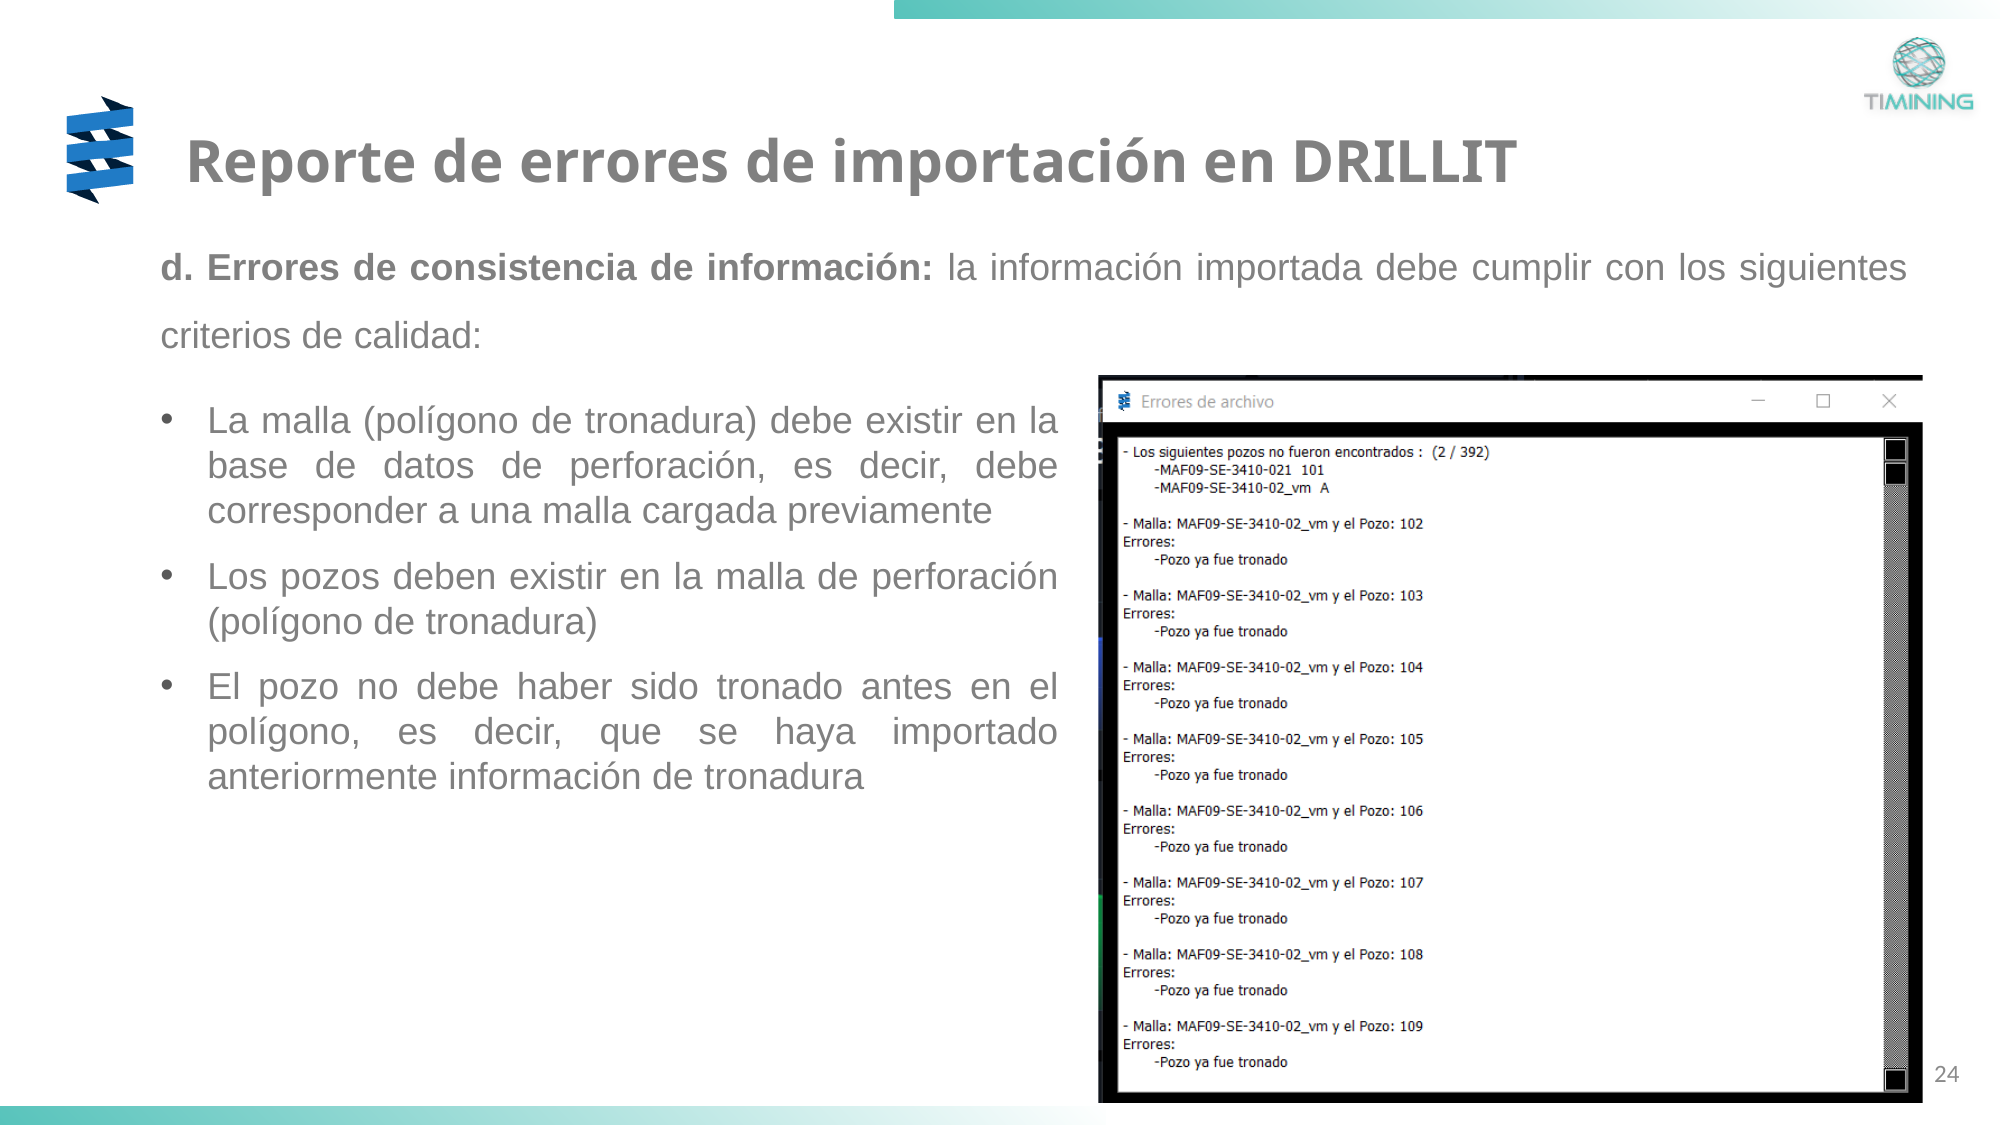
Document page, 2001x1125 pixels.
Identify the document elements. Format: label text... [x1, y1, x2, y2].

picture [36, 89, 161, 211]
text_box Reporte de errores de importación en DRILLIT [170, 109, 1964, 218]
picture [1098, 374, 1923, 1103]
text_box La malla (polígono de tronadura) debe existir en la base de datos de perforación, es decir, debe corresponder a una malla cargada previamente Los pozos deben existir en la malla de perforación (polígono de tronadura) El pozo no debe haber sido tronado antes en el polígono, es decir, que se haya importado anteriormente información de tronadura [145, 388, 1074, 995]
picture [1862, 37, 1975, 111]
list d. Errores de consistencia de información: la información importada debe cumplir con los siguientes criterios de calidad: [145, 213, 1923, 1031]
slide_number 24 [1923, 1042, 1975, 1103]
